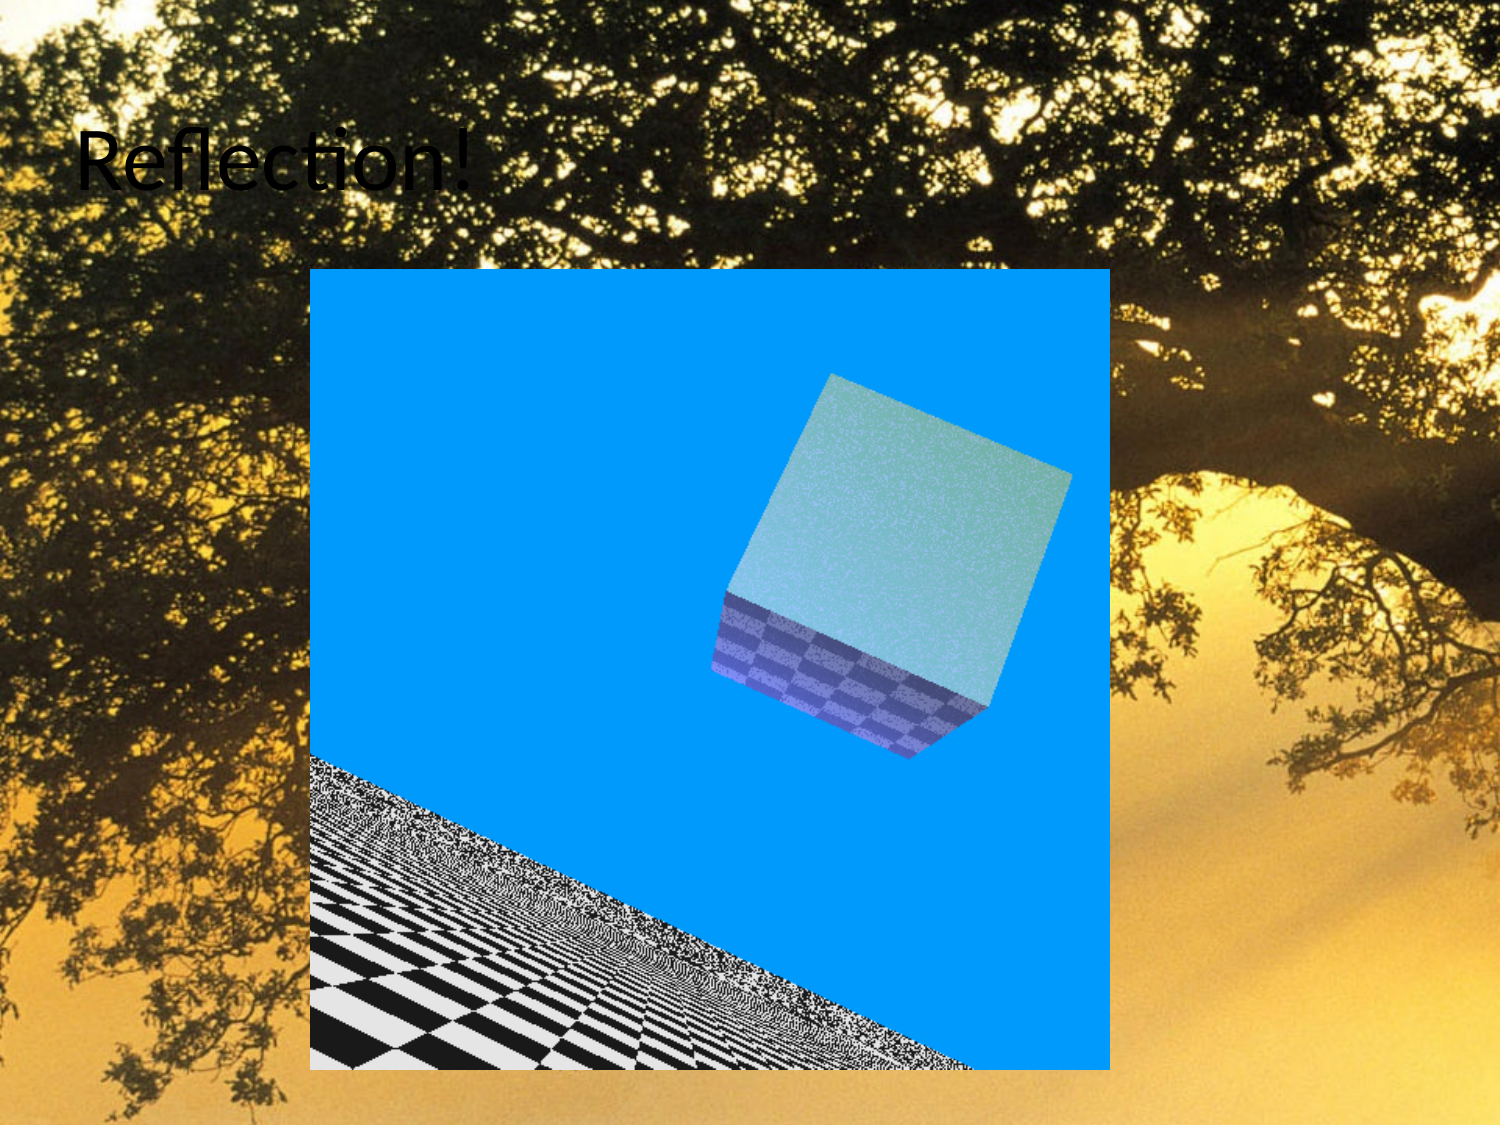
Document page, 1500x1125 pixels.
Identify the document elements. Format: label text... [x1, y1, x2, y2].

text_box Reflection! [60, 60, 1410, 248]
picture [0, 0, 1500, 1125]
